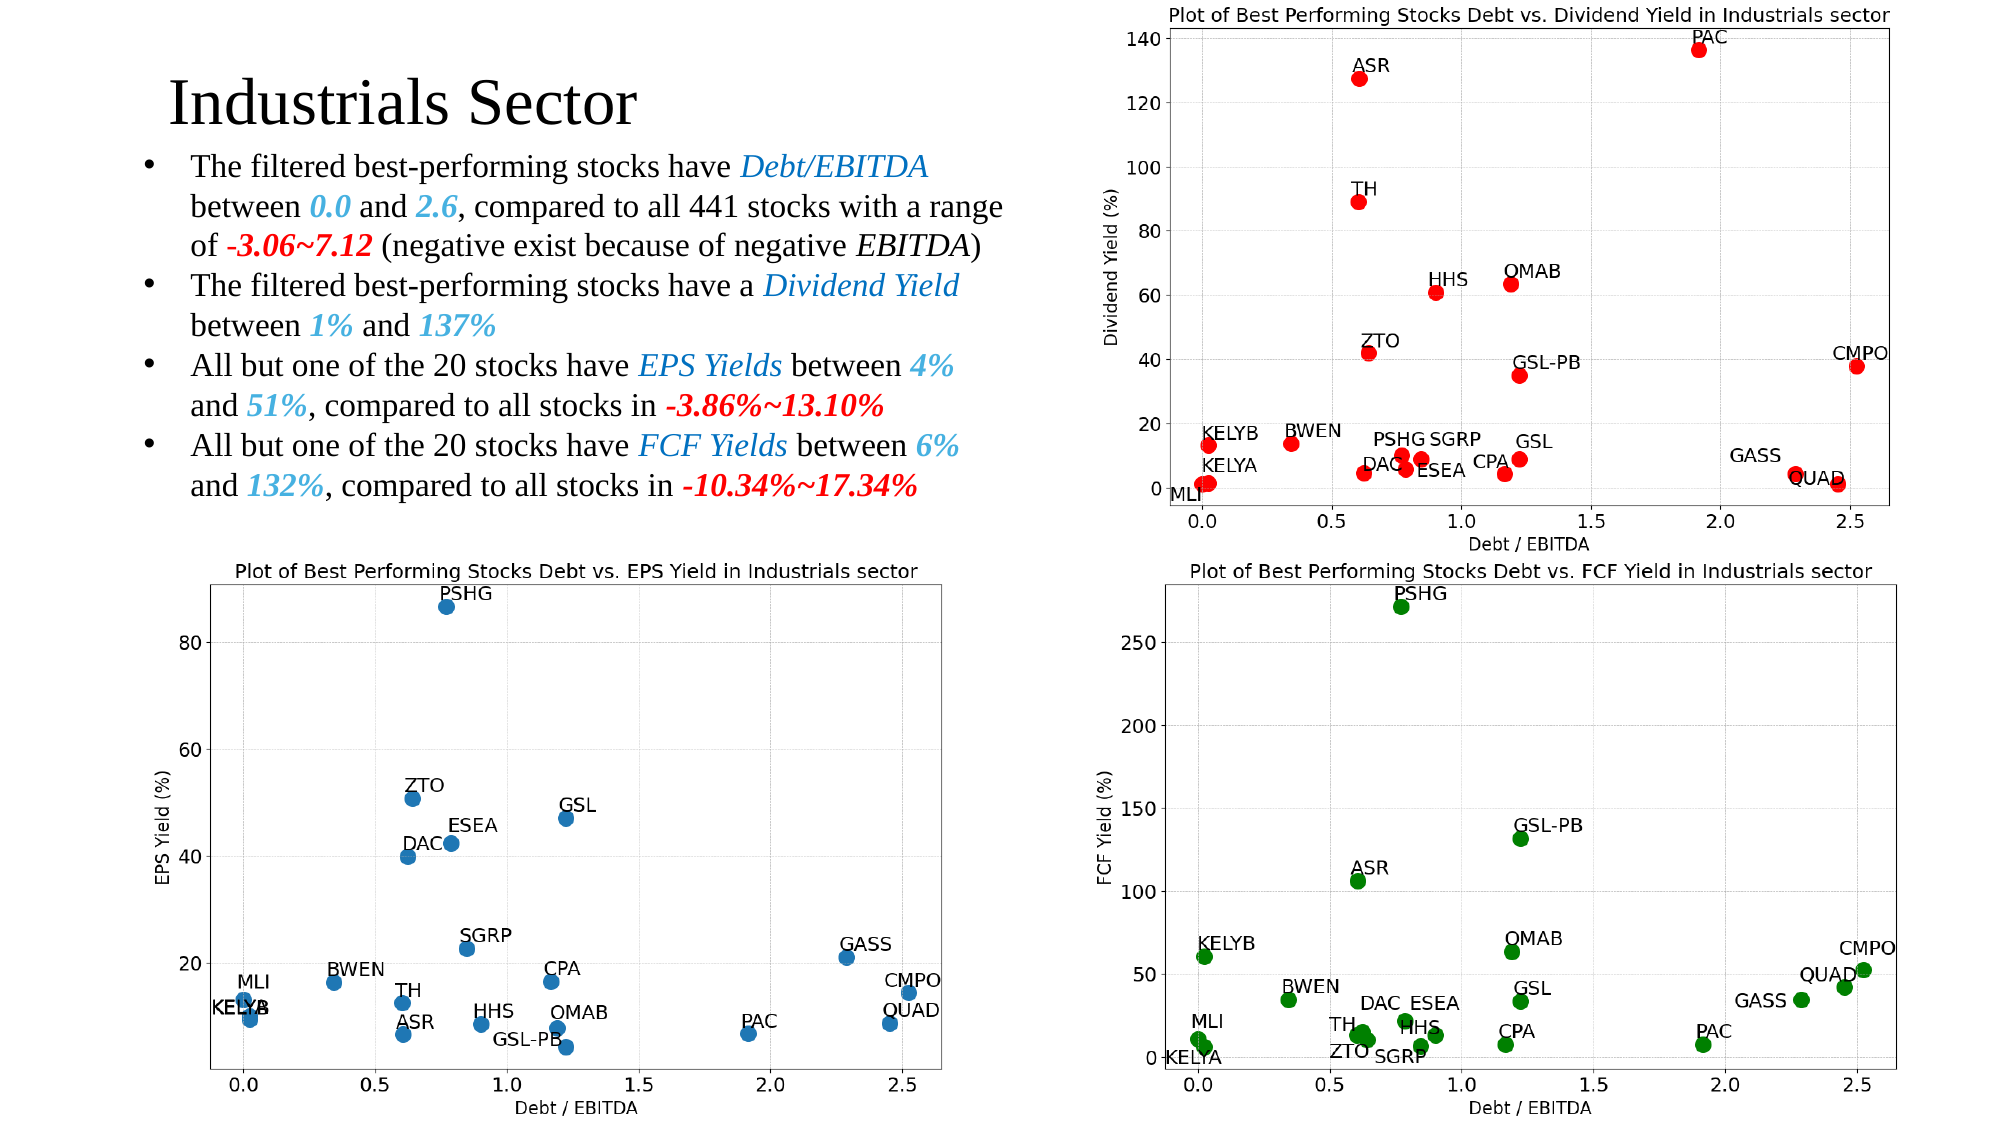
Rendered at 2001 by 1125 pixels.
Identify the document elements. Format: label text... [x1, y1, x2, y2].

title Industrials Sector [153, 0, 1030, 207]
picture [147, 554, 949, 1125]
picture [1089, 0, 1903, 1125]
text_box The filtered best-performing stocks have Debt/EBITDA between 0.0 and 2.6, compared to all 441 stocks with a range of -3.06~7.12 (negative exist because of negative EBITDA) The filtered best-performing stocks have a Dividend Yield between 1% and 137% All but one of the 20 stocks have EPS Yields between 4% and 51%, compared to all stocks in -3.86%~13.10% All but one of the 20 stocks have FCF Yields between 6% and 132%, compared to all stocks in -10.34%~17.34% [128, 136, 1024, 551]
